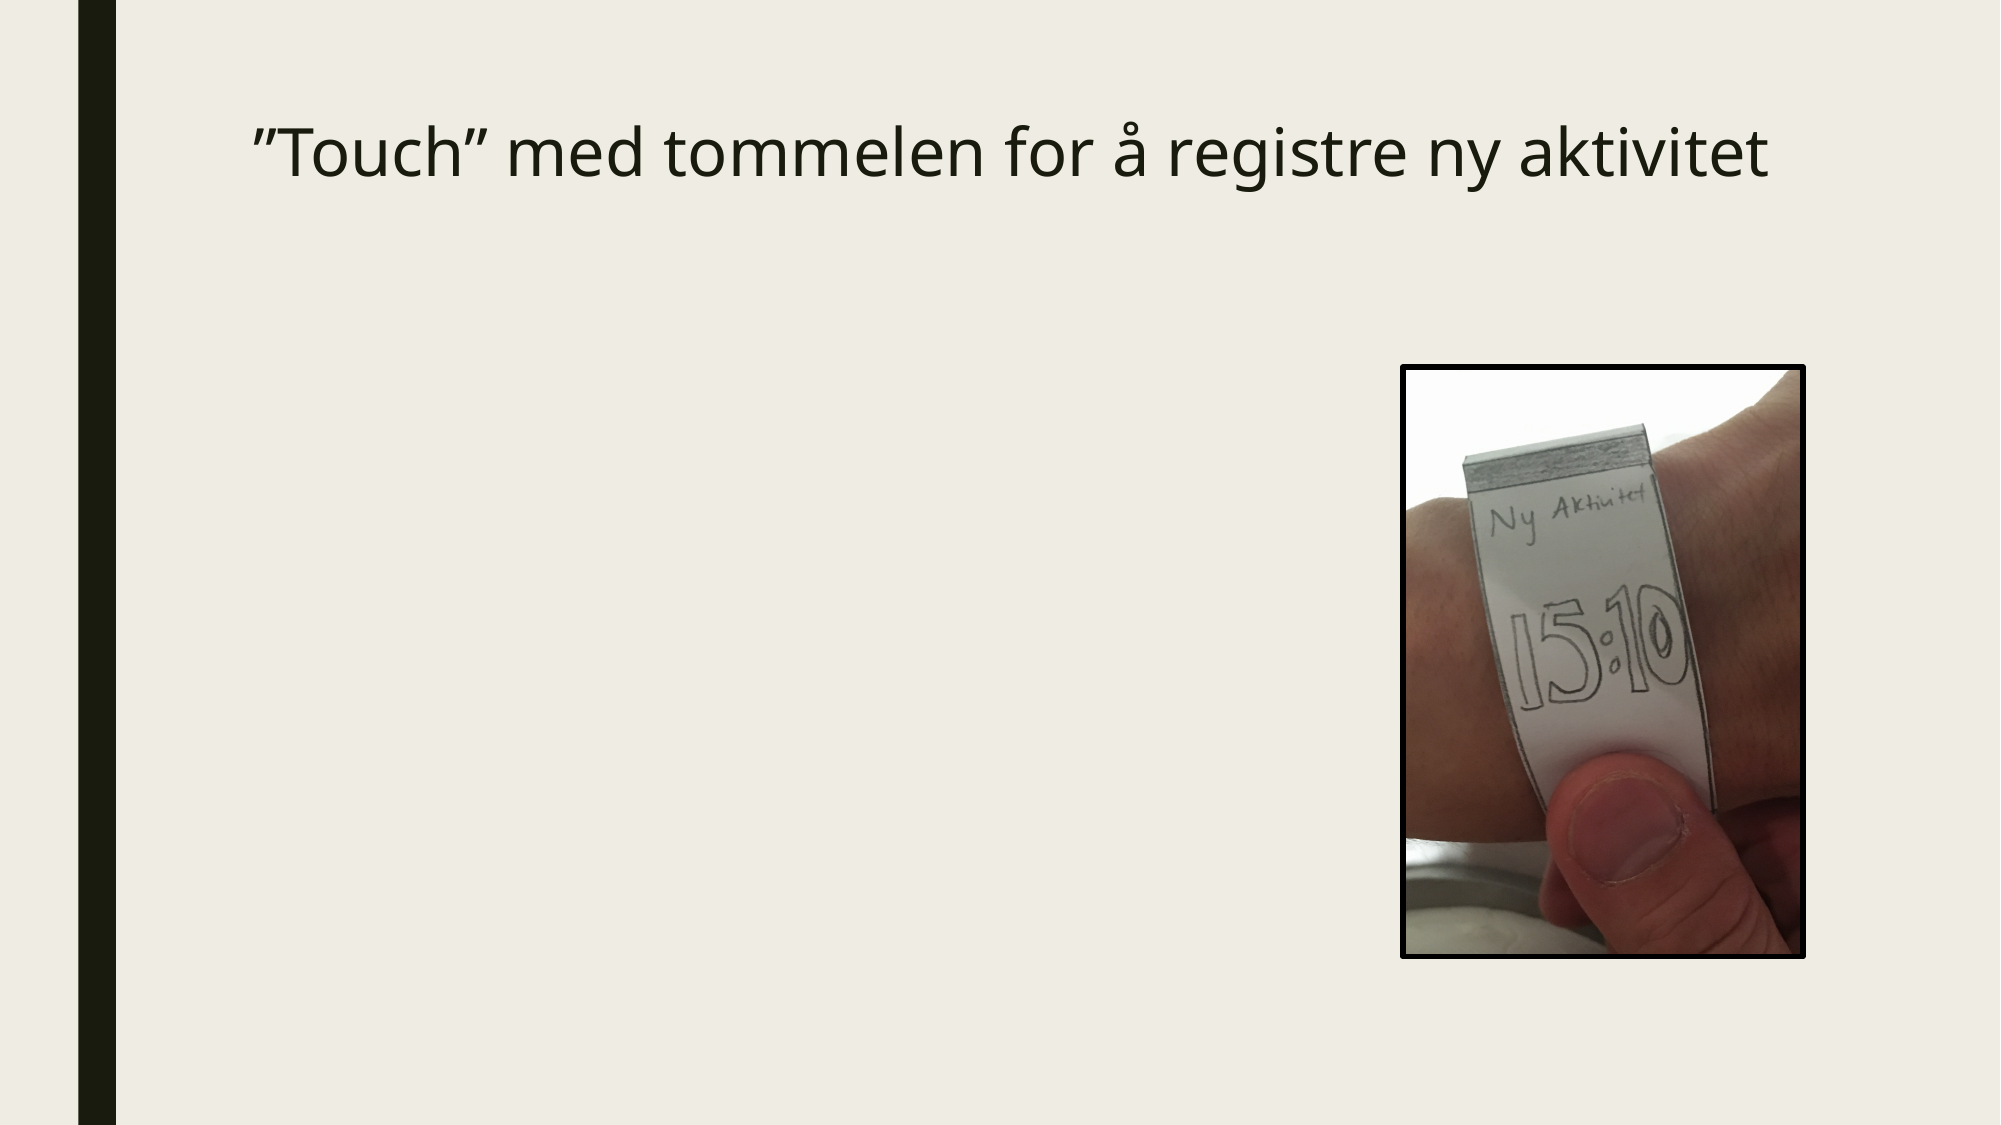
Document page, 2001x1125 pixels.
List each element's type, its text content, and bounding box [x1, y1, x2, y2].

picture [1406, 370, 1800, 464]
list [1310, 464, 1895, 859]
title ”Touch” med tommelen for å registre ny aktivitet [225, 112, 1800, 357]
picture [1406, 859, 1800, 954]
